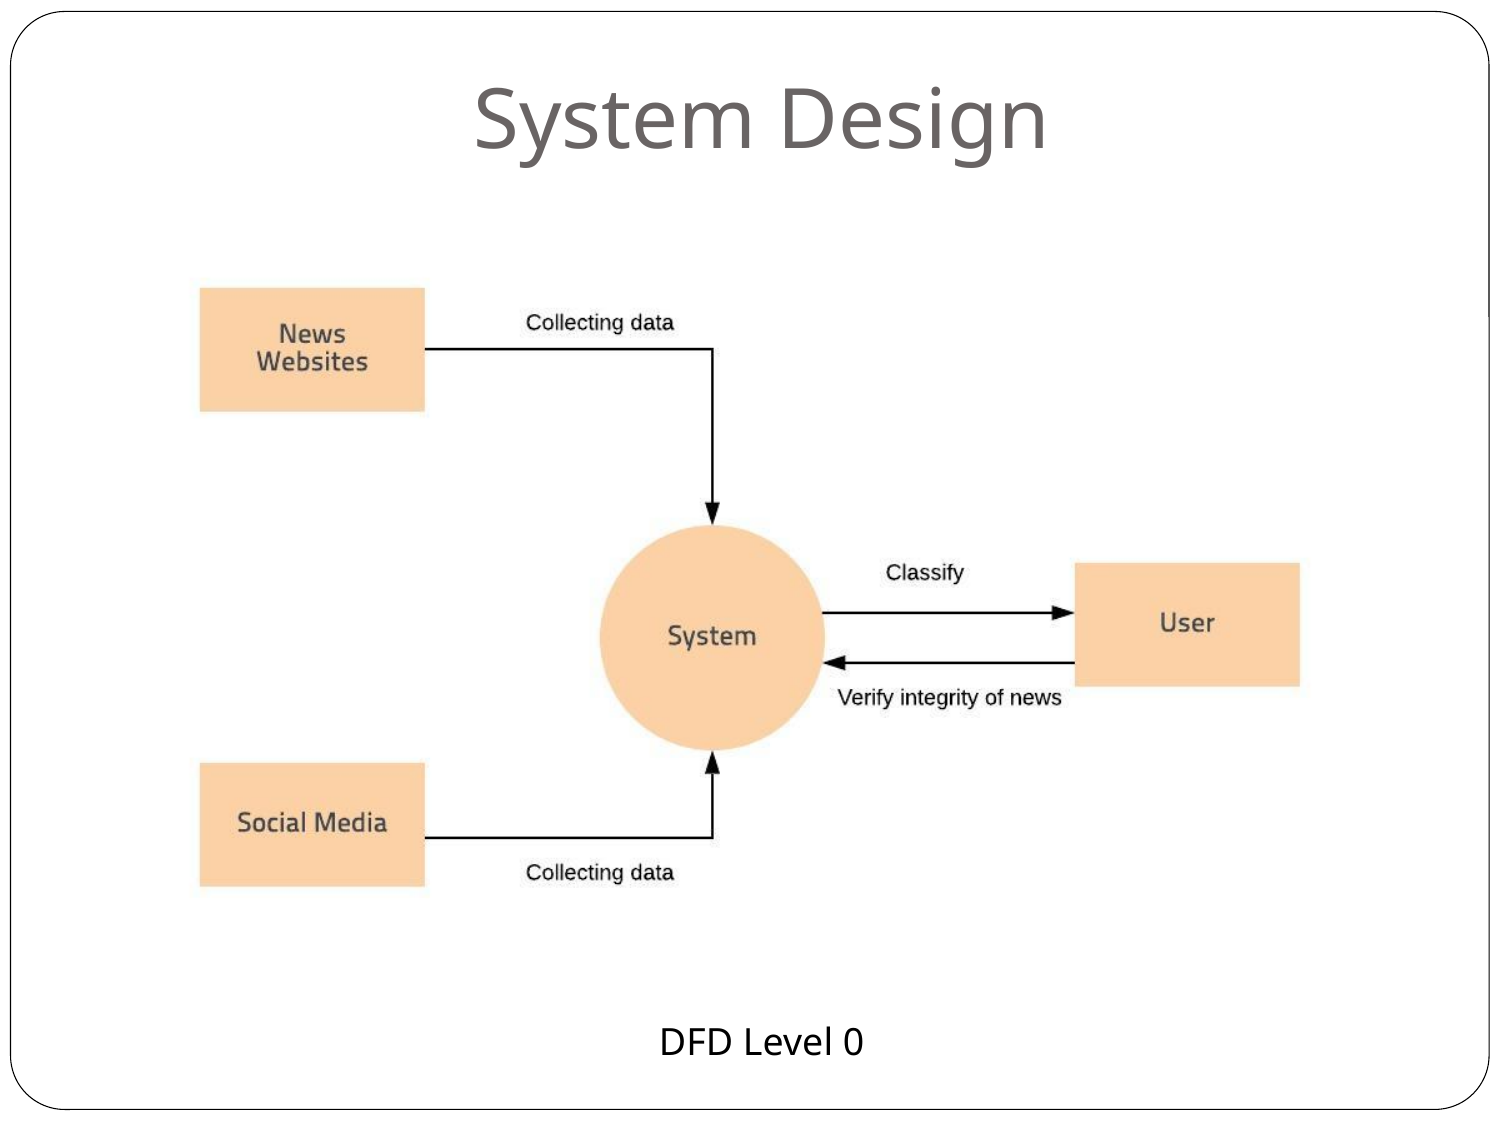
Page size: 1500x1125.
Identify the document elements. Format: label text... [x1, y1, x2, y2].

picture [150, 238, 1350, 963]
text_box DFD Level 0 [651, 1010, 873, 1071]
title System Design [52, 44, 1472, 174]
